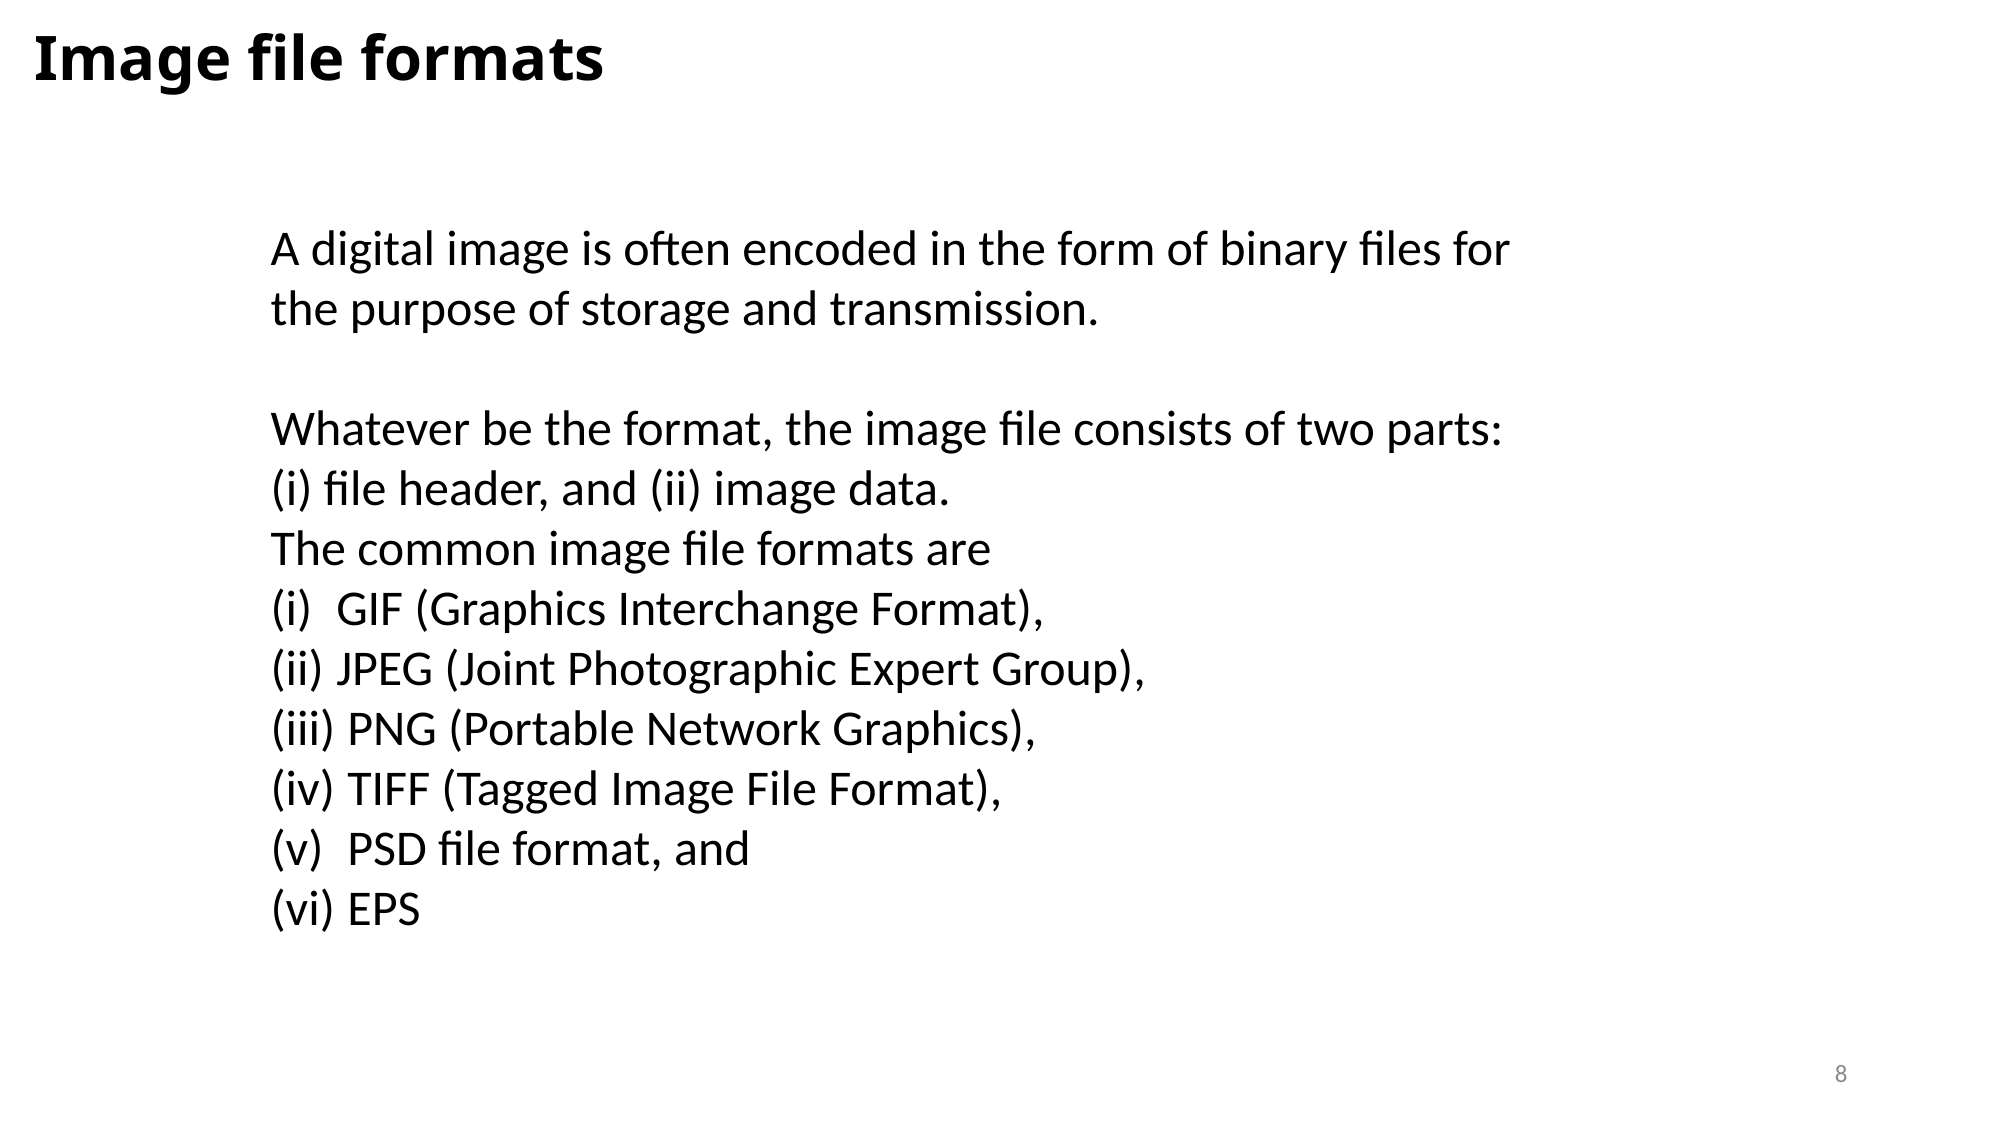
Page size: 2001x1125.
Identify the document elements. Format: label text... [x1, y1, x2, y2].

slide_number 8 [1412, 1042, 1863, 1103]
title Image file formats [19, 19, 800, 102]
text_box A digital image is often encoded in the form of binary files for the purpose of storage and transmission. Whatever be the format, the image file consists of two parts: (i) file header, and (ii) image data. The common image file formats are GIF (Graphics Interchange Format), JPEG (Joint Photographic Expert Group), PNG (Portable Network Graphics), TIFF (Tagged Image File Format), PSD file format, and EPS [255, 208, 1839, 943]
